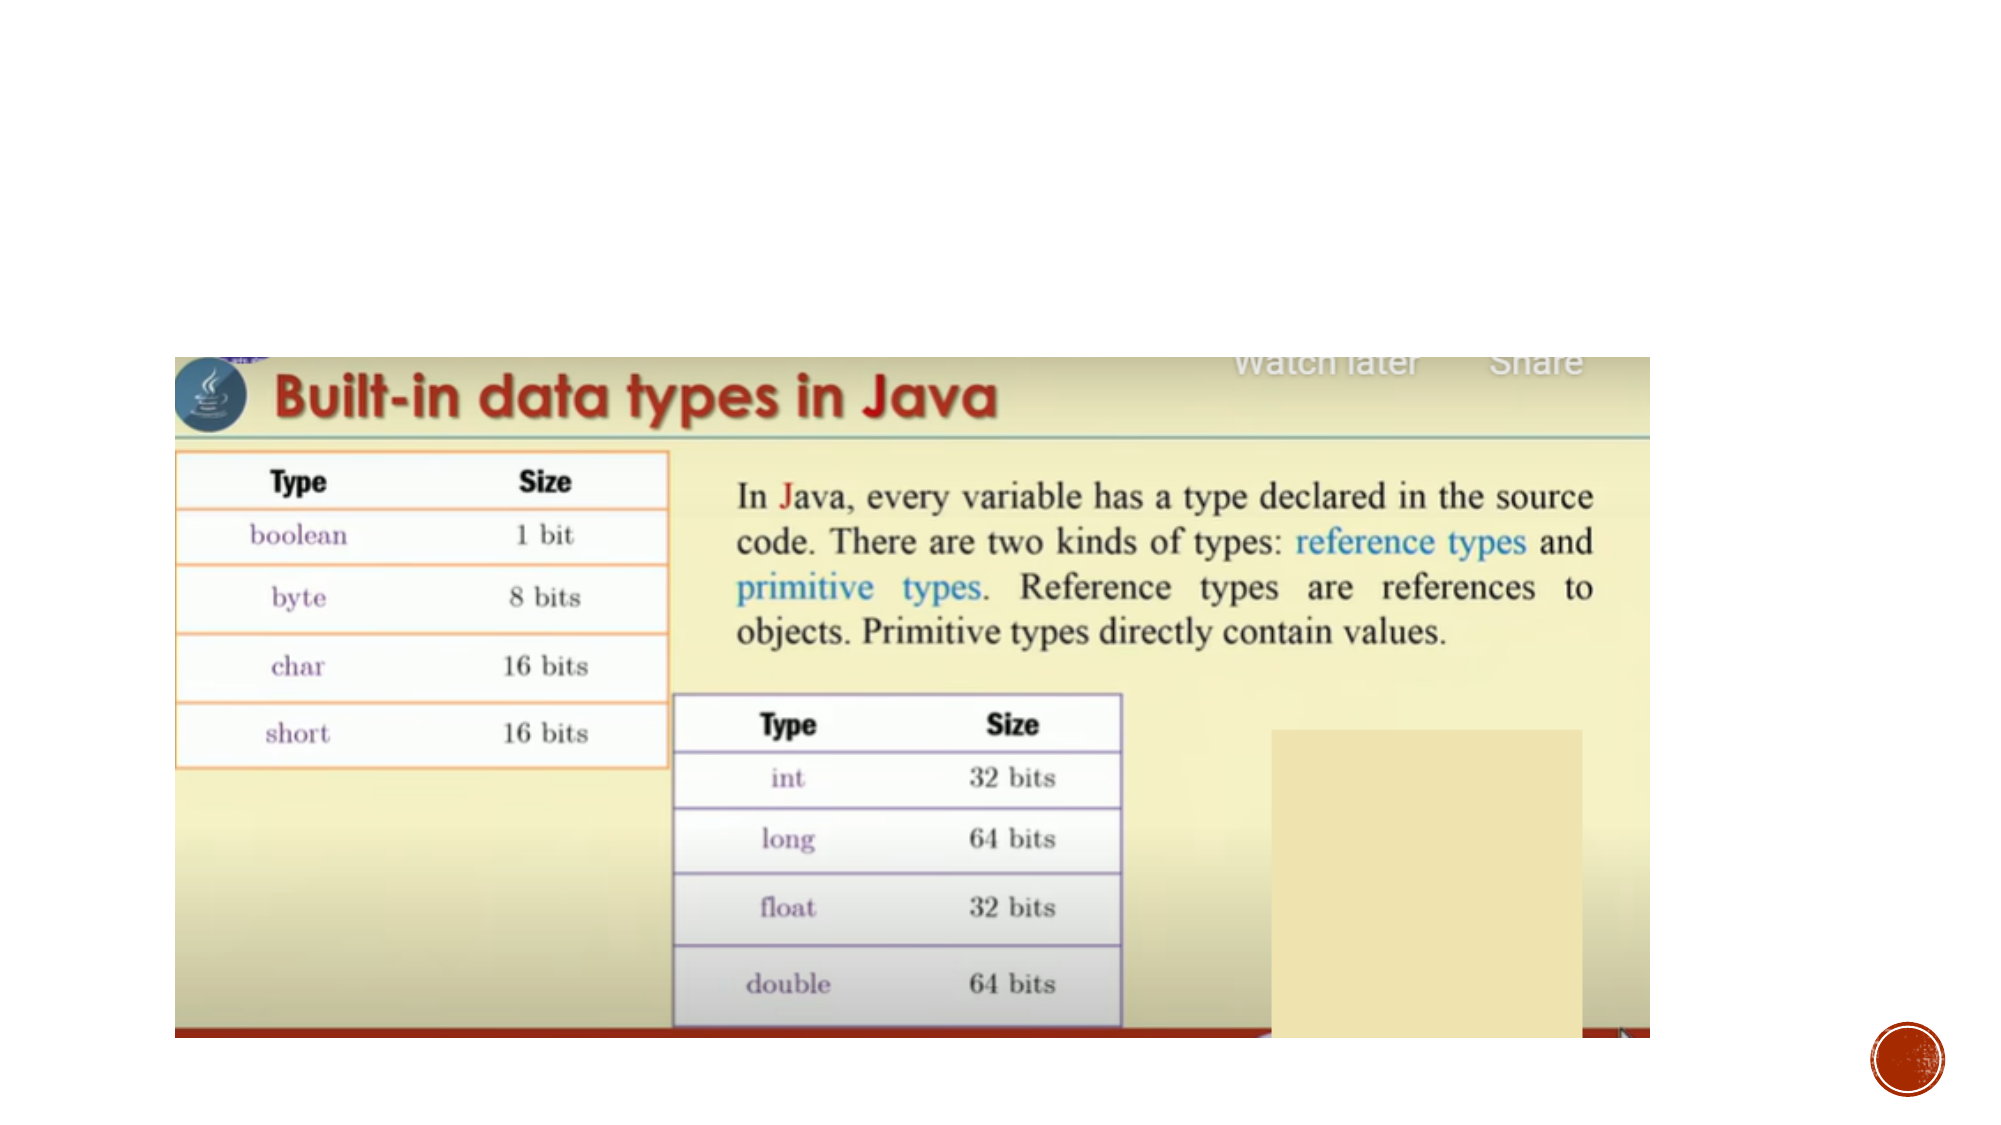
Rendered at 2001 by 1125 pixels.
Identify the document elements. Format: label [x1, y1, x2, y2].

list [176, 359, 1649, 1037]
